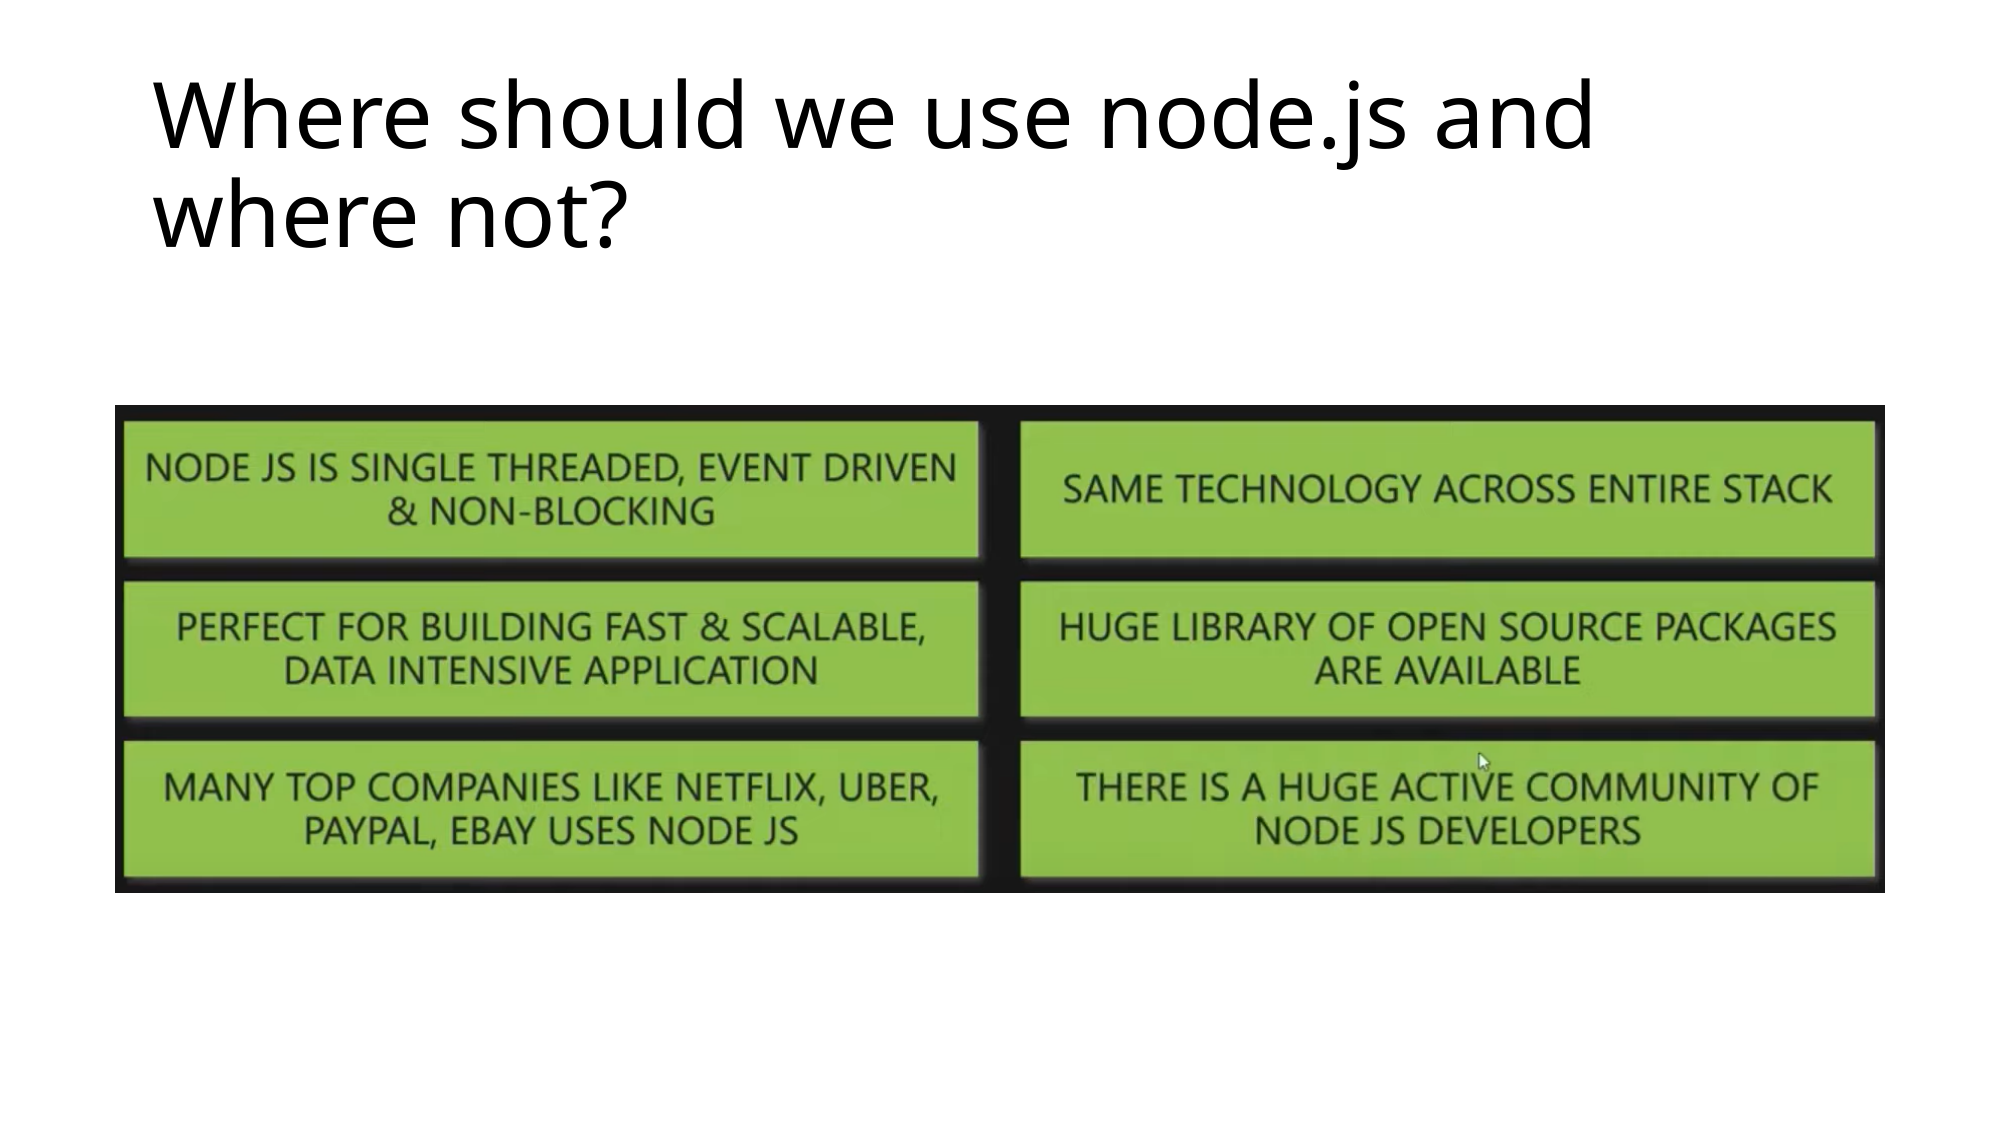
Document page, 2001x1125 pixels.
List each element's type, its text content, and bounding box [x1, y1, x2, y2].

picture [114, 404, 1885, 894]
title Where should we use node.js and where not? [137, 59, 1863, 278]
